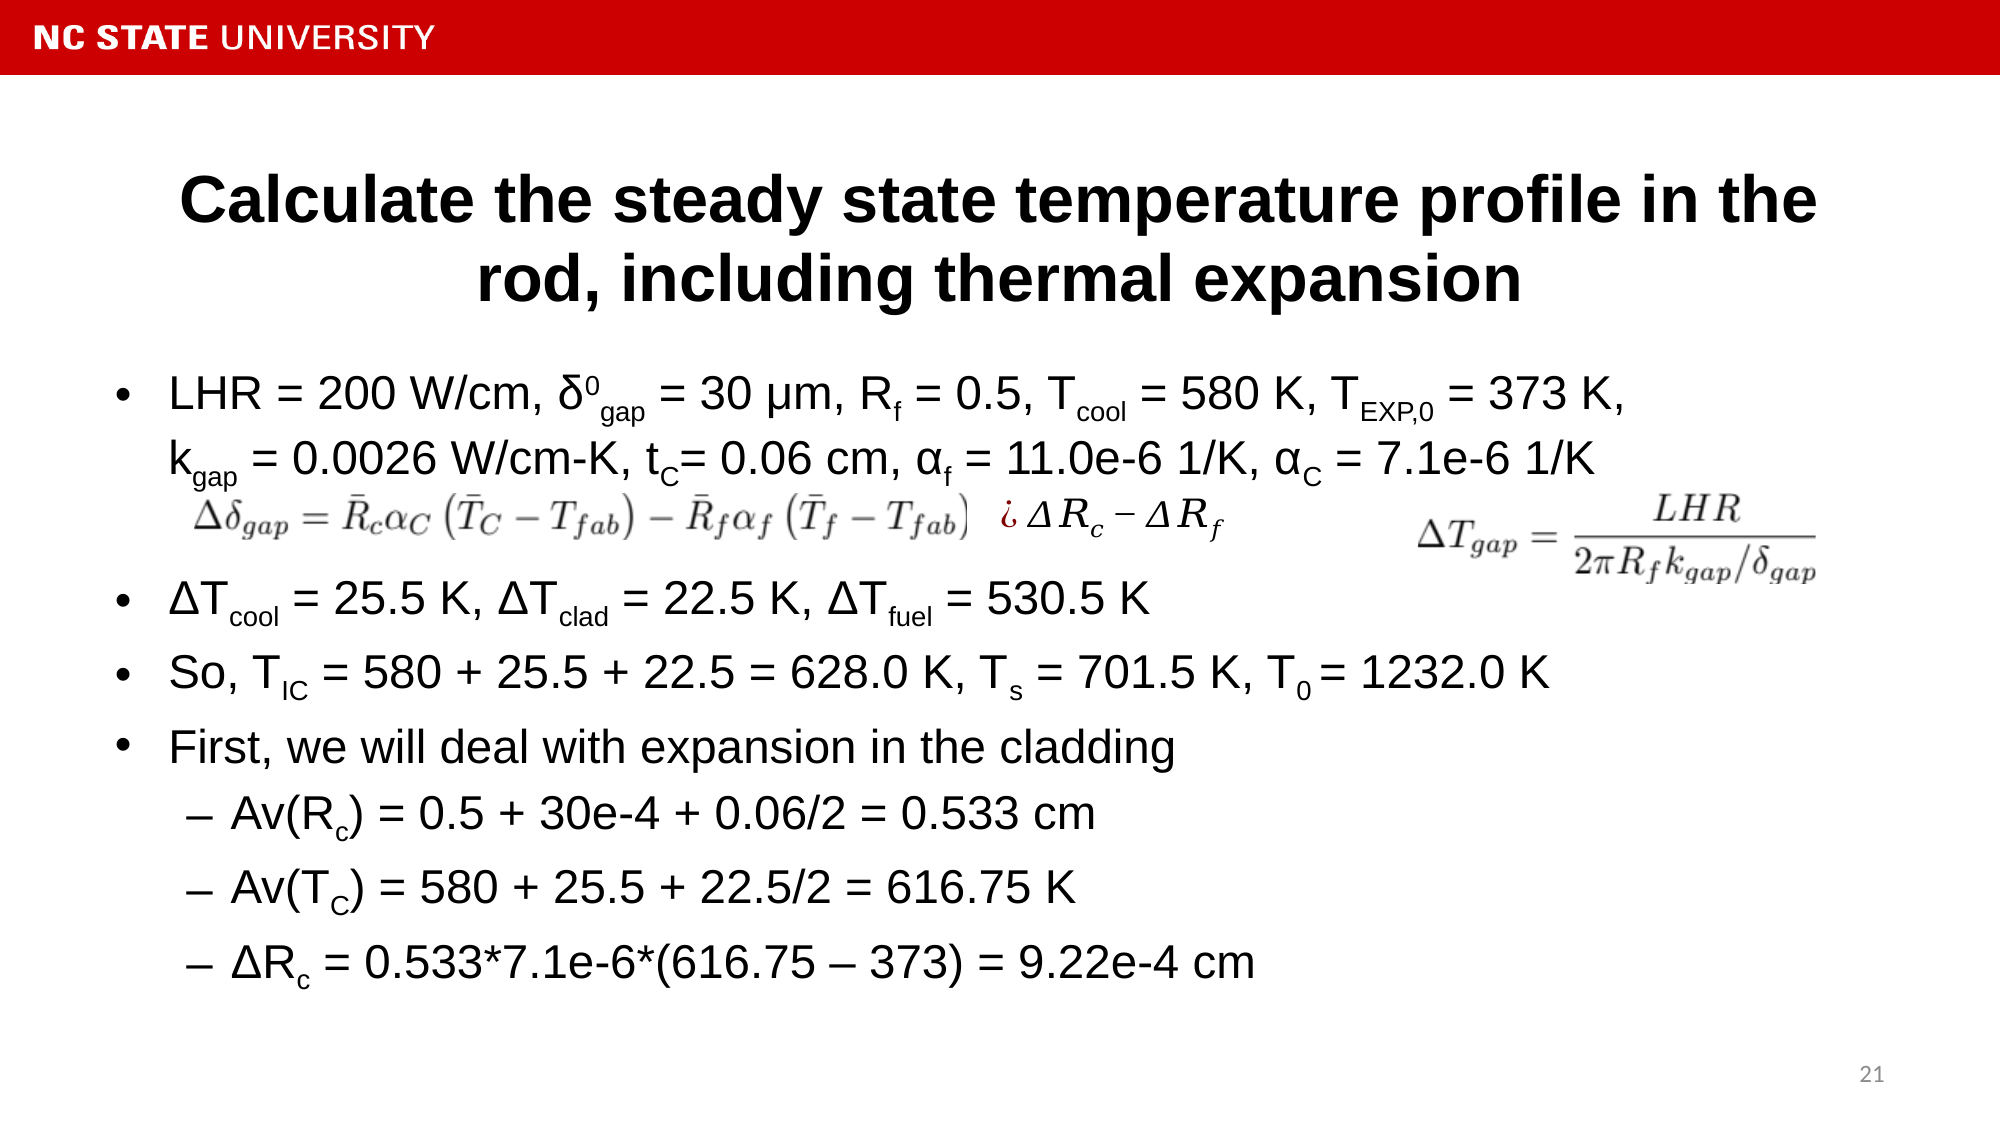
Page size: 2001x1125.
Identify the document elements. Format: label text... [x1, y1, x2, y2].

title Calculate the steady state temperature profile in the rod, including thermal expansion [99, 147, 1900, 323]
list LHR = 200 W/cm, δ0gap = 30 μm, Rf = 0.5, Tcool = 580 K, TEXP,0 = 373 K, kgap = 0.0026 W/cm-K, tC= 0.06 cm, αf = 11.0e-6 1/K, αC = 7.1e-6 1/K ΔTcool = 25.5 K, ΔTclad = 22.5 K, ΔTfuel = 530.5 K So, TIC = 580 + 25.5 + 22.5 = 628.0 K, Ts = 701.5 K, T0 = 1232.0 K First, we will deal with expansion in the cladding Av(Rc) = 0.5 + 30e-4 + 0.06/2 = 0.533 cm Av(TC) = 580 + 25.5 + 22.5/2 = 616.75 K ΔRc = 0.533*7.1e-6*(616.75 – 373) = 9.22e-4 cm [99, 354, 1900, 1005]
picture [1417, 493, 1816, 584]
slide_number 21 [1433, 1042, 1900, 1103]
picture [0, 0, 2000, 75]
picture [193, 493, 968, 540]
